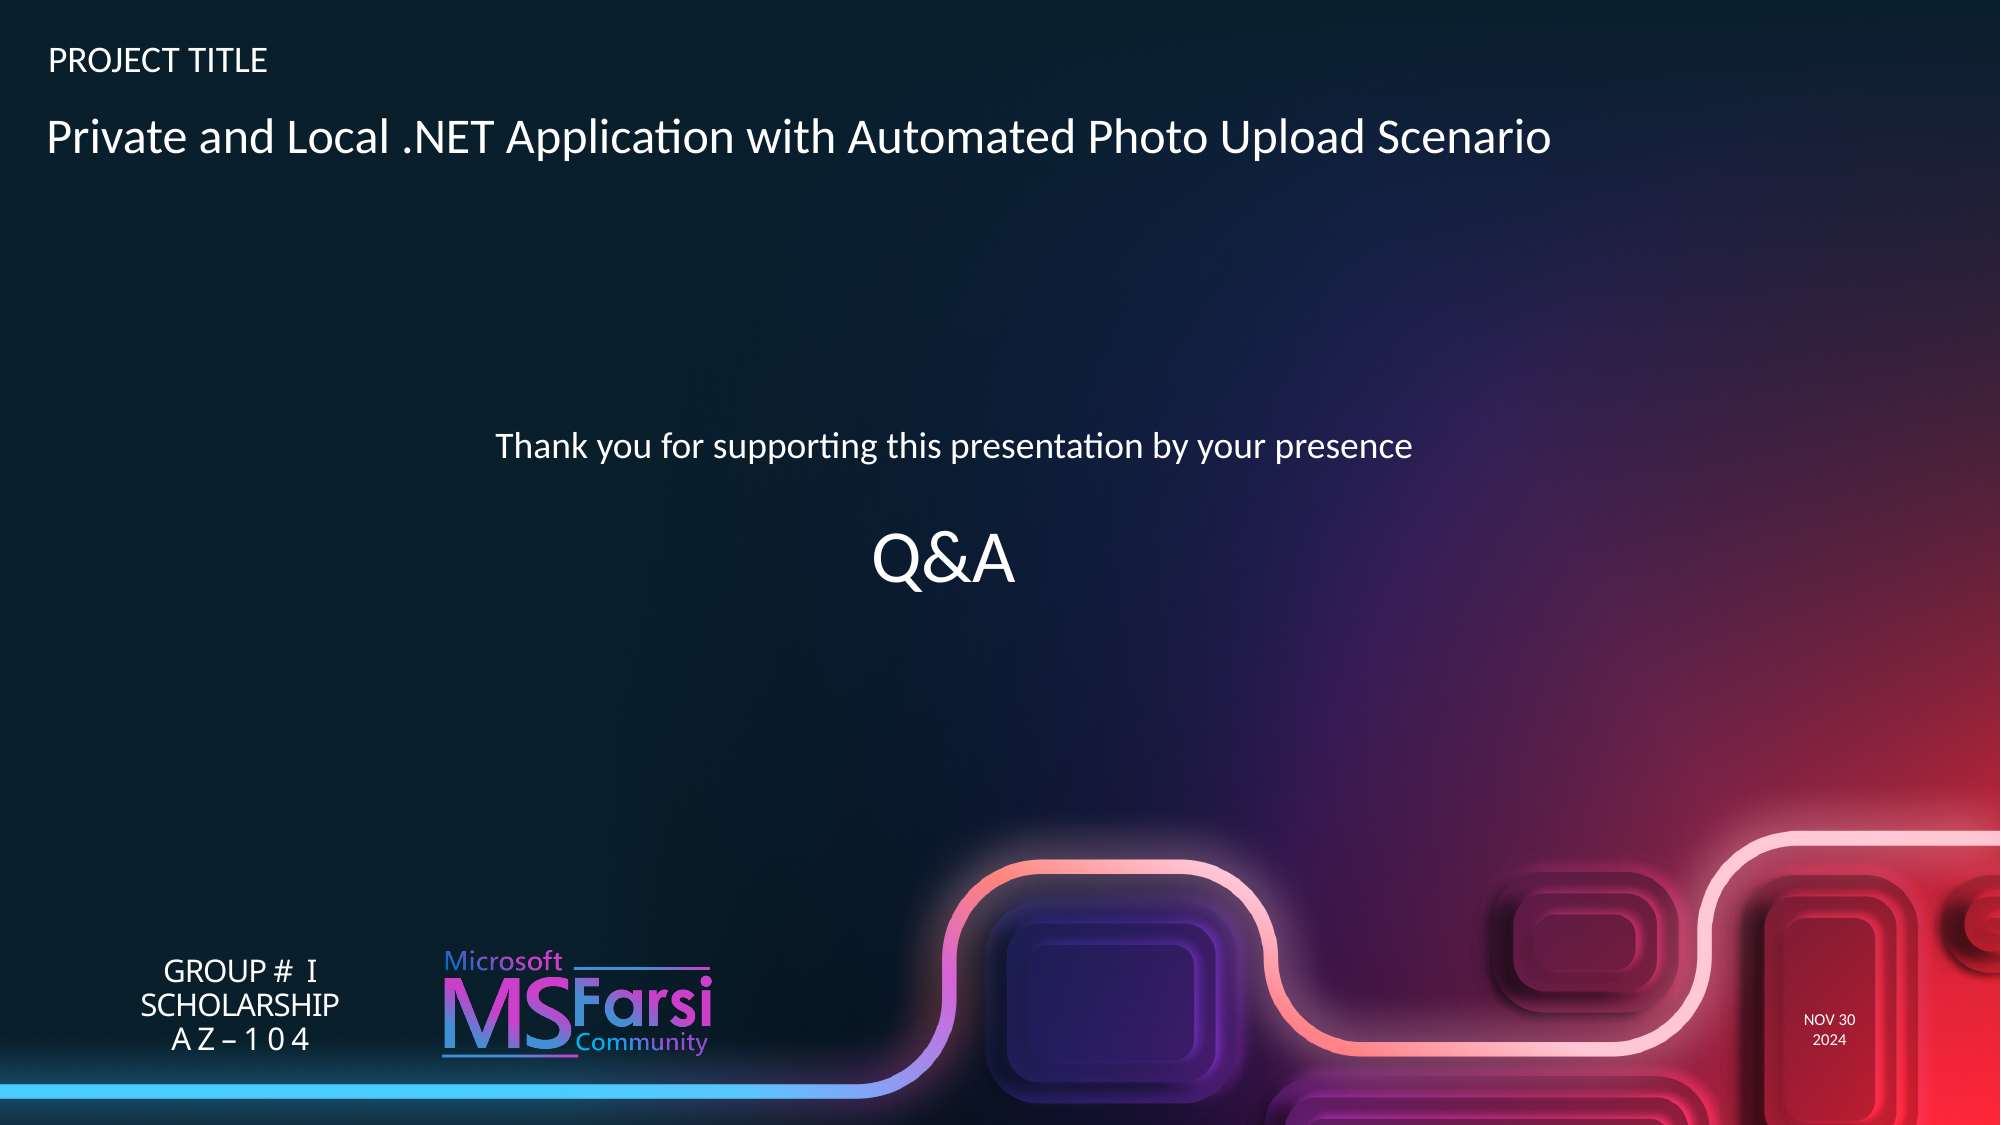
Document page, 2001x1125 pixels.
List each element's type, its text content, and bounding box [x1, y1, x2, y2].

text_box Thank you for supporting this presentation by your presence [480, 413, 1430, 474]
text_box NOV 30 2024 [1783, 1001, 1876, 1056]
picture [0, 0, 2000, 1125]
text_box Private and Local .NET Application with Automated Photo Upload Scenario [31, 95, 1830, 171]
text_box PROJECT TITLE [33, 27, 284, 87]
text_box Q&A [856, 499, 1032, 605]
text_box GROUP # I SCHOLARSHIP A Z – 1 0 4 [46, 955, 435, 1057]
